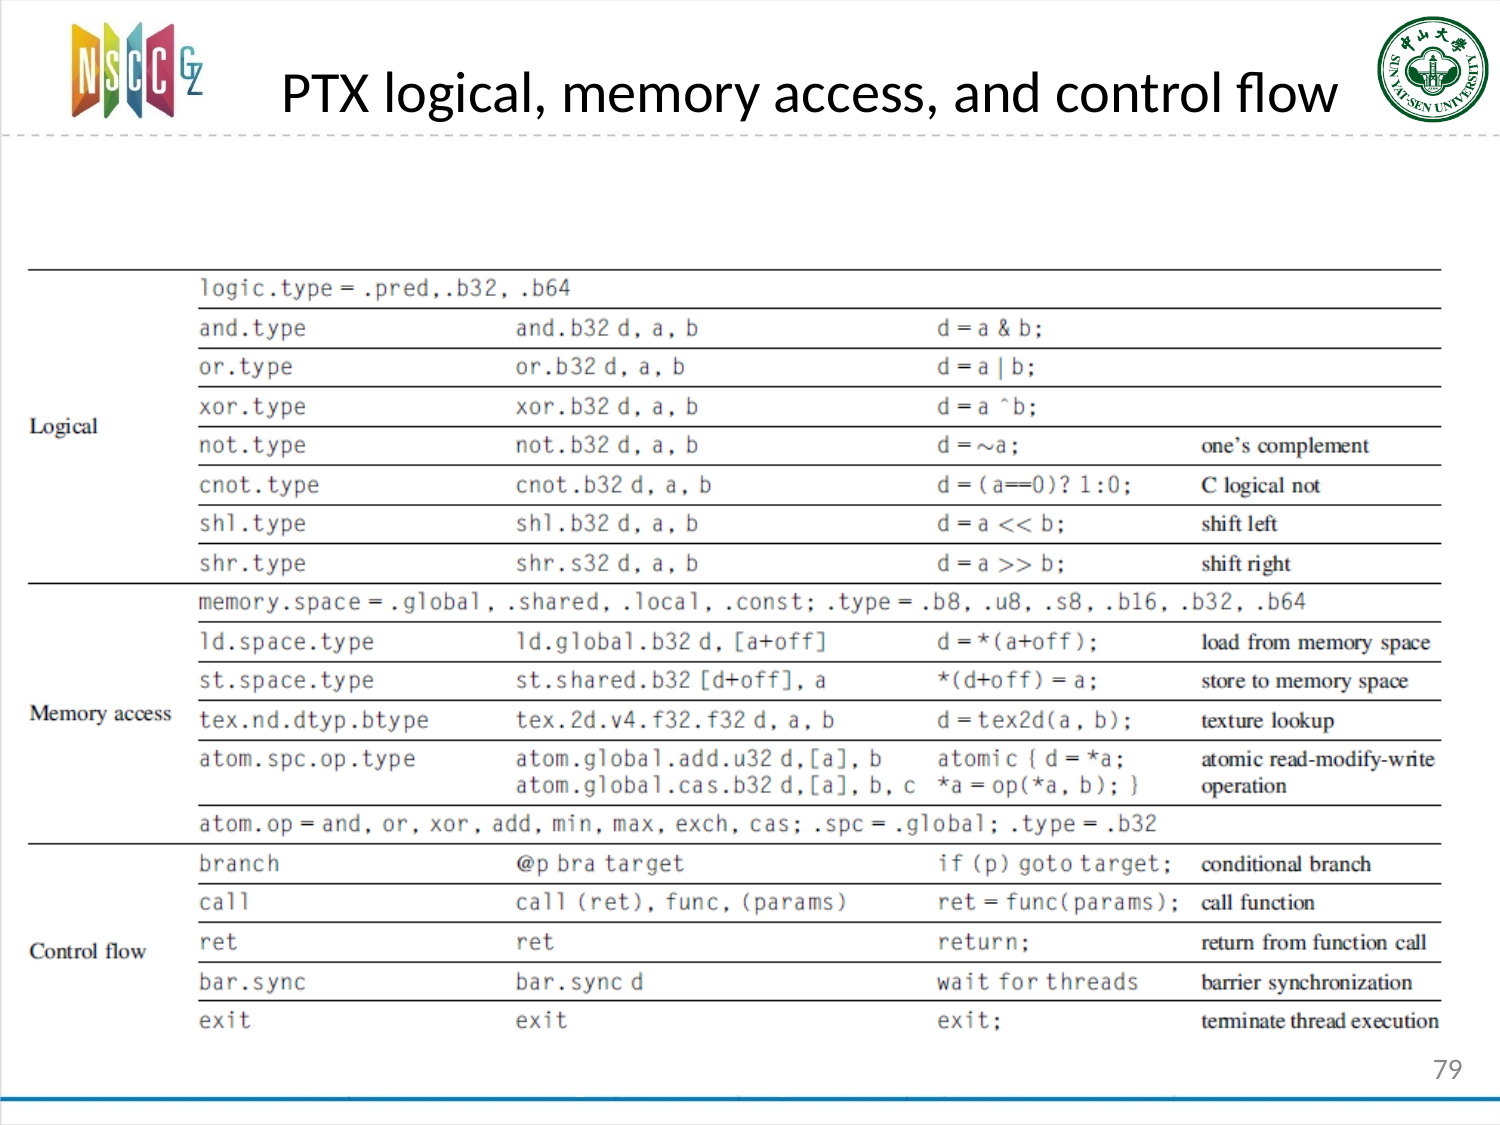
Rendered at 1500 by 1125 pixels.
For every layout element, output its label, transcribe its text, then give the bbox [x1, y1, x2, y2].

picture [0, 0, 1500, 1125]
footer [496, 1052, 1004, 1125]
slide_number 79 [1112, 1052, 1463, 1125]
title PTX logical, memory access, and control flow [47, 0, 1500, 184]
